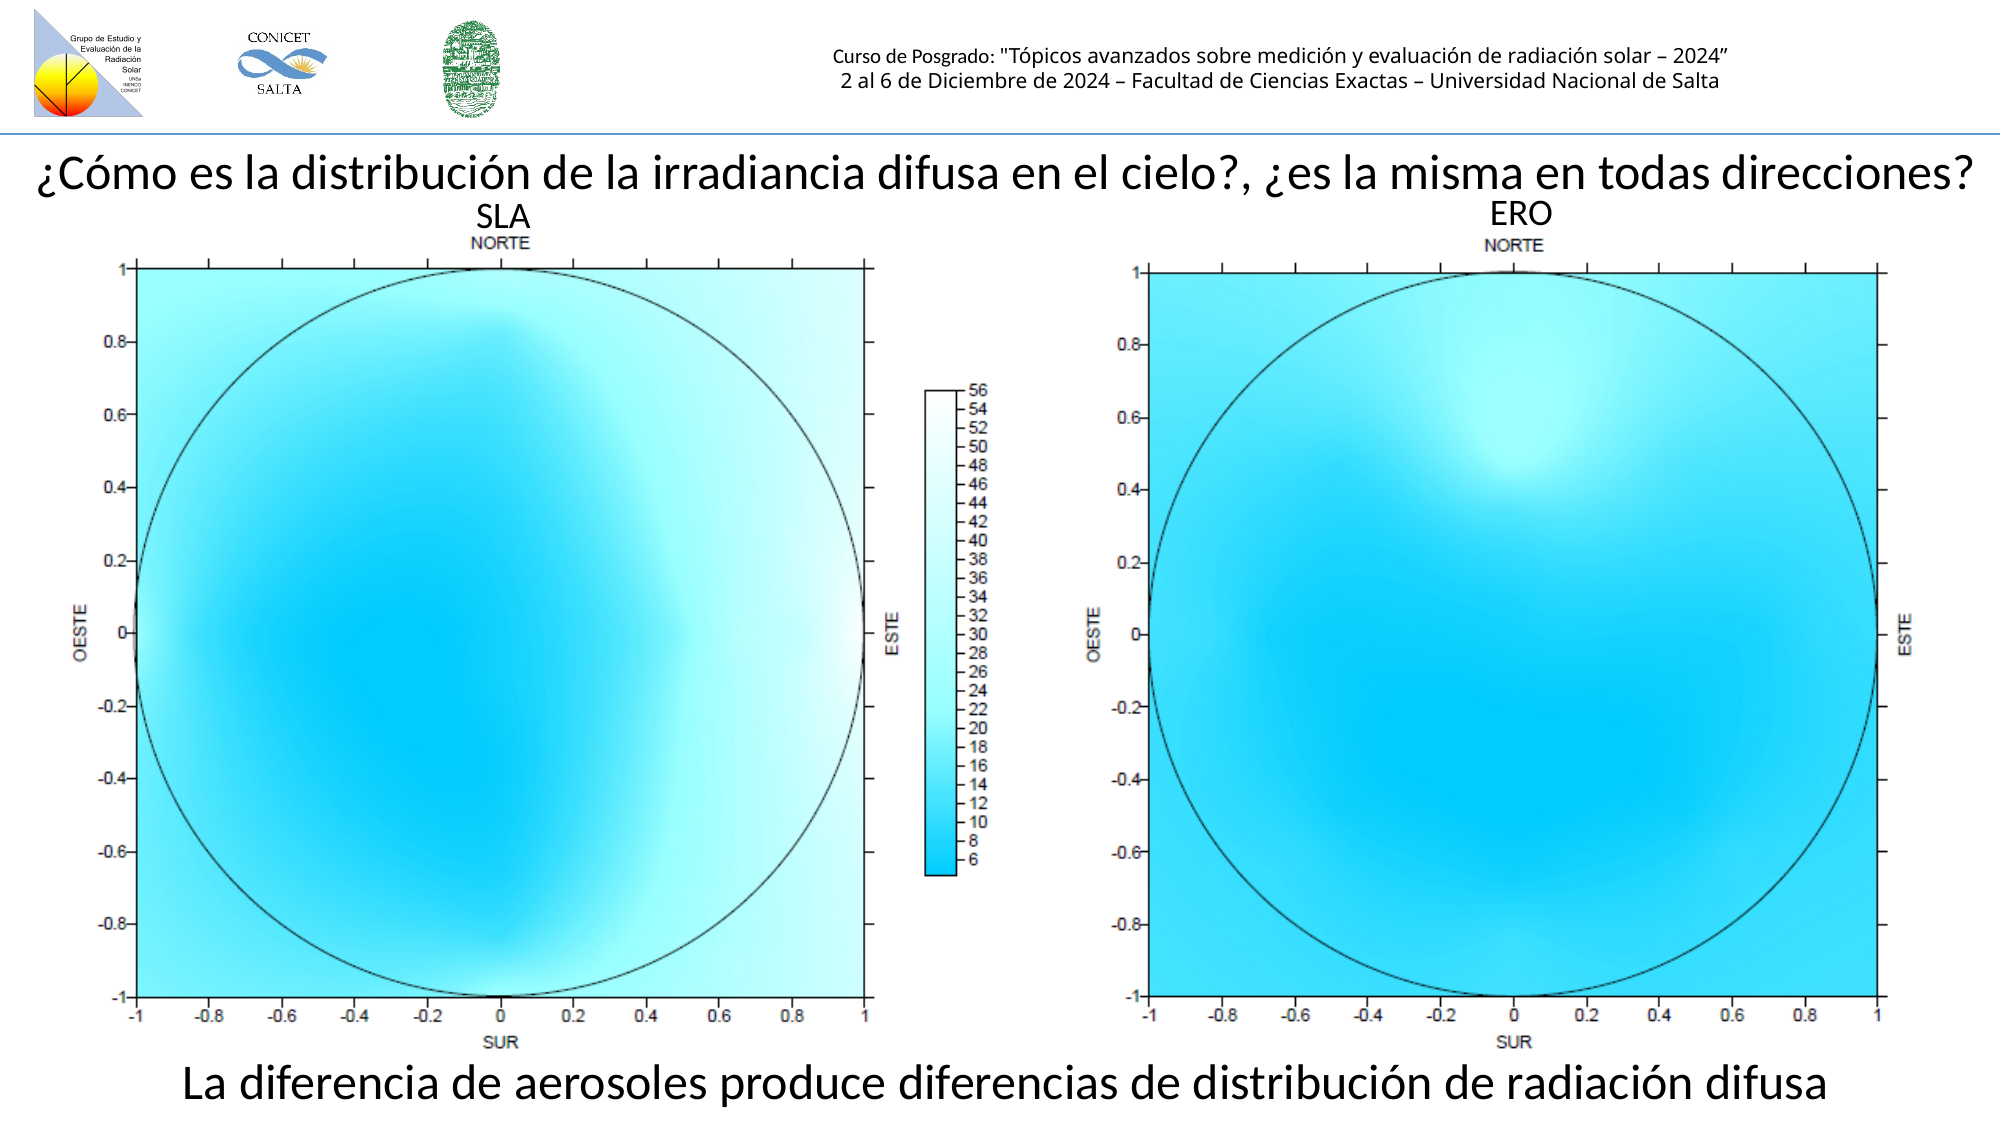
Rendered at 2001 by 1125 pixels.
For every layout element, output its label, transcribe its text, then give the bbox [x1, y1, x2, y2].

picture [58, 229, 1006, 1055]
picture [224, 12, 339, 127]
text_box SLA [461, 183, 546, 229]
text_box ERO [1474, 180, 1568, 236]
text_box Curso de Posgrado: "Tópicos avanzados sobre medición y evaluación de radiación solar – 2024” 2 al 6 de Diciembre de 2024 – Facultad de Ciencias Exactas – Universidad Nacional de Salta [728, 35, 1833, 101]
picture [415, 11, 530, 126]
text_box ¿Cómo es la distribución de la irradiancia difusa en el cielo?, ¿es la misma en todas direcciones? [20, 135, 1992, 207]
text_box La diferencia de aerosoles produce diferencias de distribución de radiación difusa [168, 1041, 1844, 1117]
picture [1075, 236, 1923, 1055]
picture [34, 9, 149, 117]
